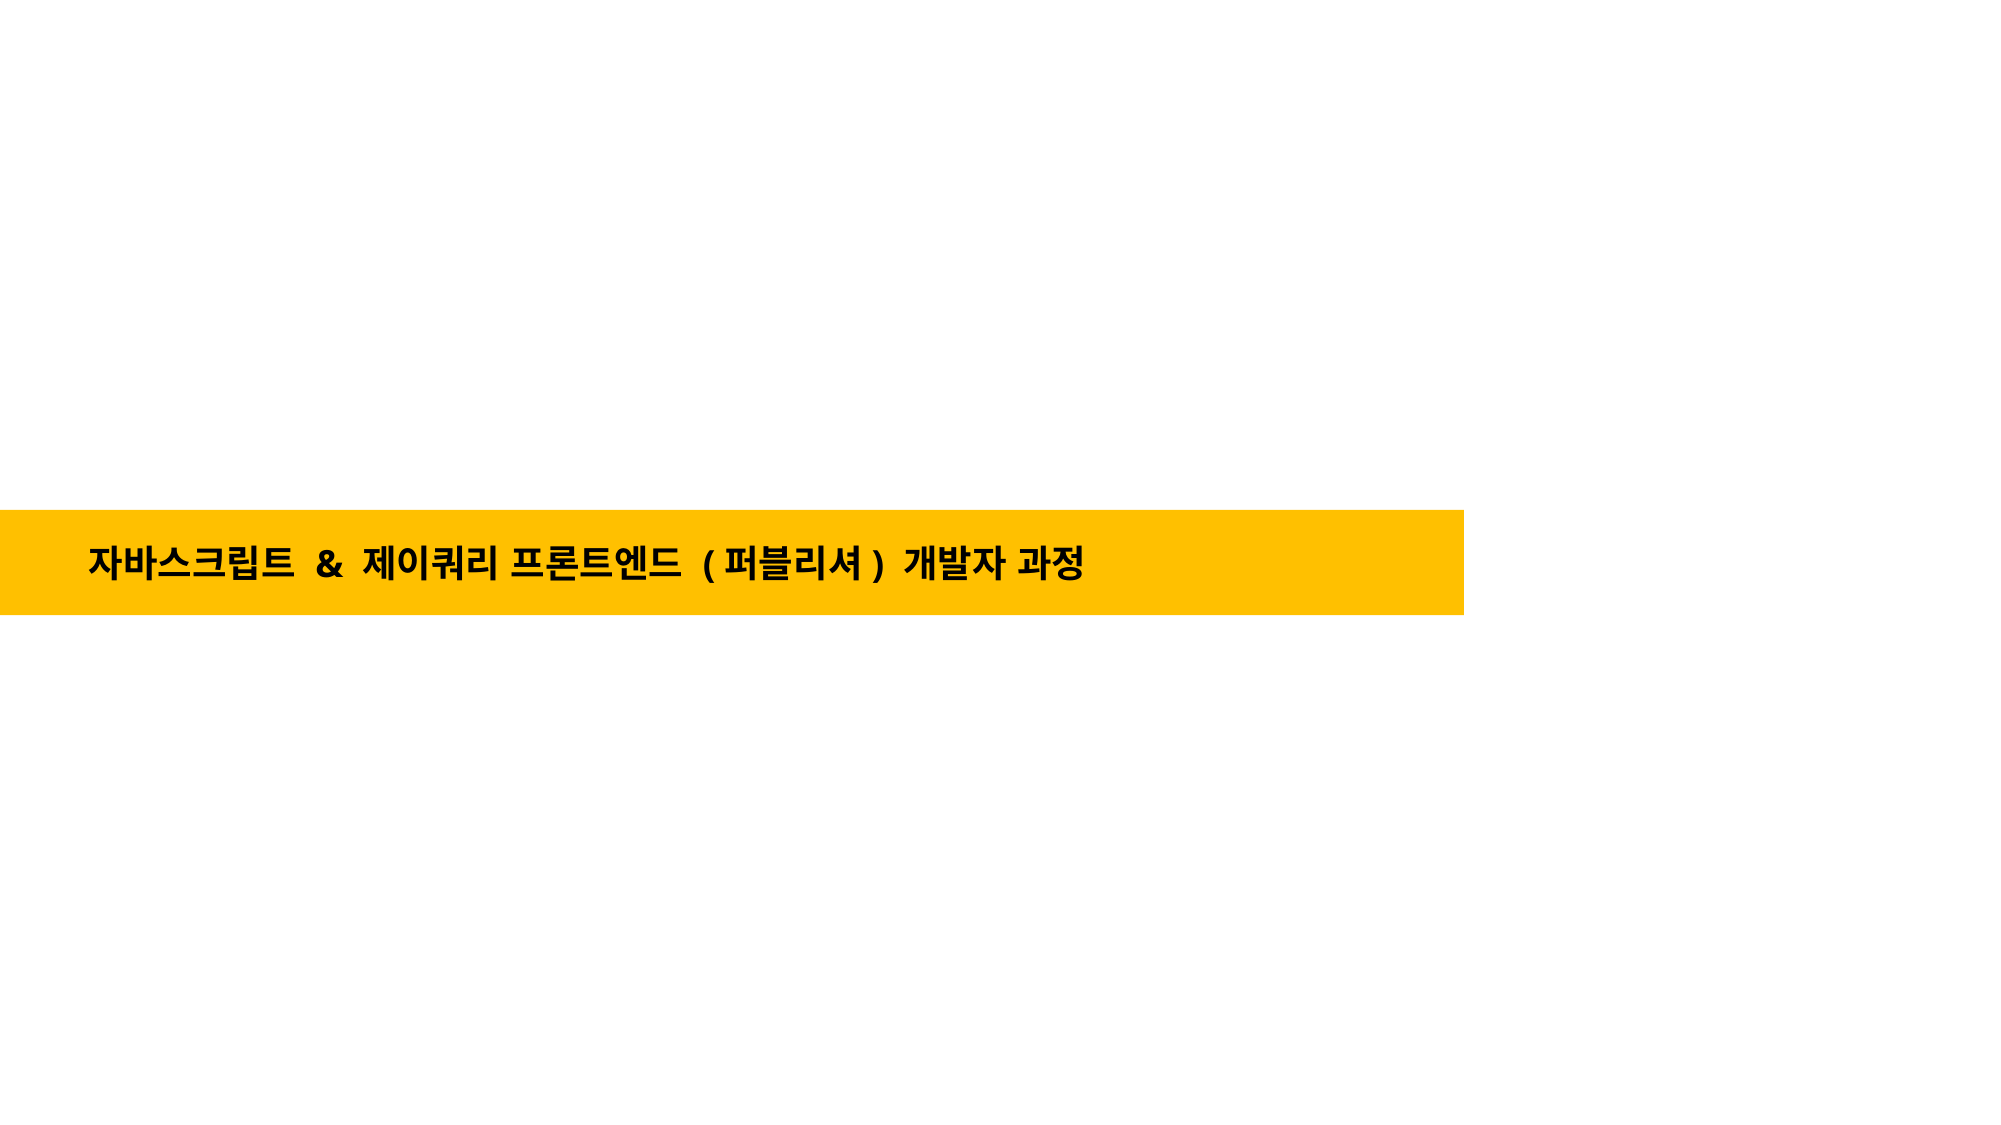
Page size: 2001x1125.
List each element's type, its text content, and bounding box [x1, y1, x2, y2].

text_box 자바스크립트 & 제이쿼리 프론트엔드 (퍼블리셔) 개발자 과정 [74, 532, 1217, 592]
text_box [0, 509, 1465, 616]
